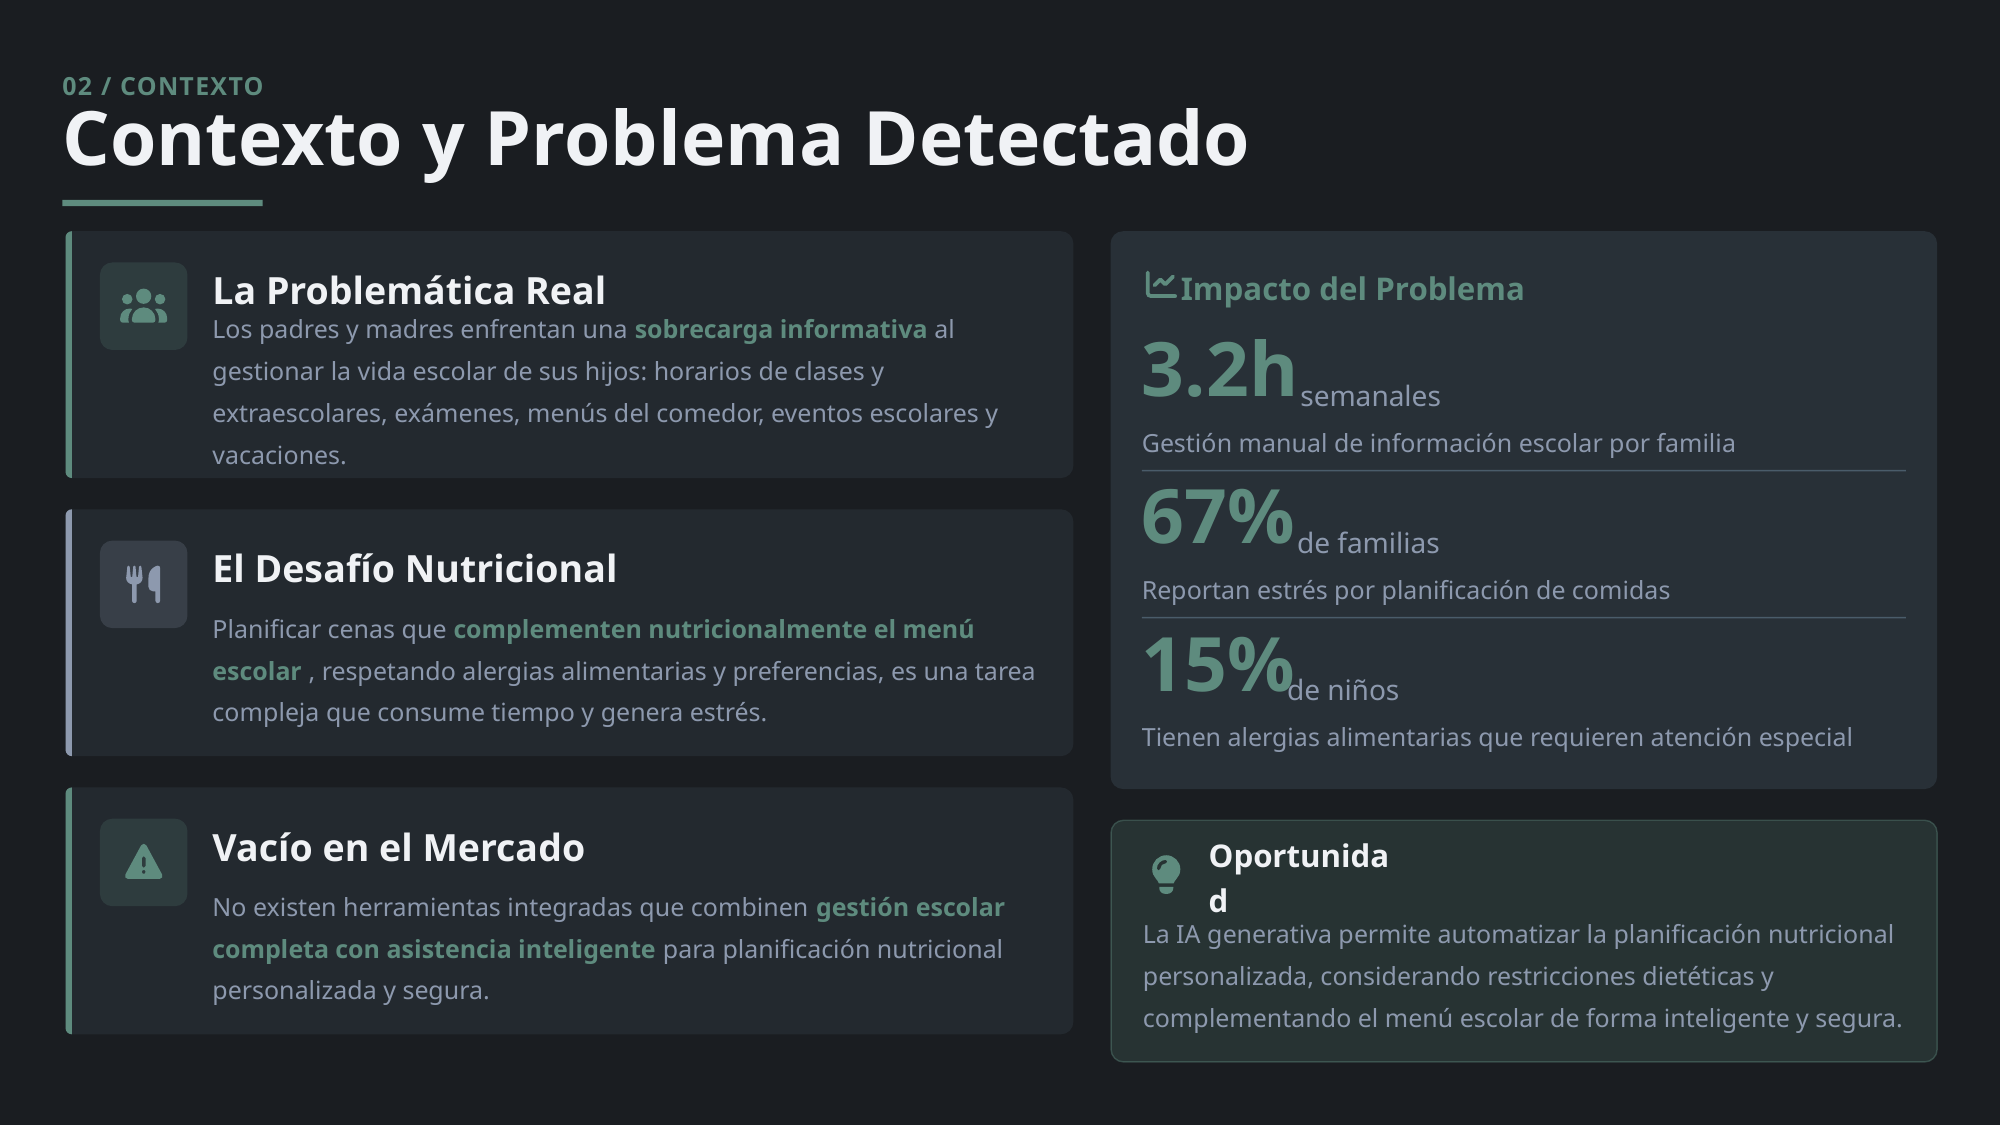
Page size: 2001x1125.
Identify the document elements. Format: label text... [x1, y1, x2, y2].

text_box El Desafío Nutricional [212, 540, 1061, 591]
text_box [72, 509, 1074, 757]
text_box de familias [1297, 515, 1441, 559]
text_box [62, 199, 263, 207]
text_box [99, 262, 188, 350]
text_box 67% [1141, 484, 1322, 560]
text_box 15% [1141, 631, 1313, 707]
text_box [125, 843, 163, 879]
text_box [65, 231, 72, 479]
text_box Contexto y Problema Detectado [62, 106, 1975, 182]
text_box Oportunidad [1208, 852, 1398, 896]
text_box [136, 288, 152, 304]
text_box [126, 565, 143, 604]
text_box Gestión manual de información escolar por familia [1141, 419, 1919, 457]
text_box [1111, 820, 1938, 1062]
text_box de niños [1286, 662, 1405, 706]
text_box [99, 818, 188, 907]
text_box [120, 308, 133, 323]
text_box [148, 565, 161, 604]
text_box [155, 308, 168, 323]
text_box [154, 293, 166, 305]
text_box [1110, 231, 1938, 790]
text_box Tienen alergias alimentarias que requieren atención especial [1141, 713, 1919, 751]
text_box 3.2h [1141, 337, 1327, 413]
text_box Los padres y madres enfrentan una sobrecarga informativa al gestionar la vida escolar de sus hijos: horarios de clases y extraescolares, exámenes, menús del comedor, eventos escolares y vacaciones. [212, 324, 1055, 447]
text_box La Problemática Real [212, 262, 1061, 313]
text_box [121, 293, 133, 305]
text_box [131, 307, 156, 323]
text_box No existen herramientas integradas que combinen gestión escolar completa con asistencia inteligente para planificación nutricional personalizada y segura. [212, 881, 1055, 1004]
text_box [65, 787, 72, 1035]
text_box [1159, 886, 1174, 894]
text_box Impacto del Problema [1180, 262, 1922, 307]
text_box [1152, 855, 1181, 884]
text_box [65, 509, 72, 757]
text_box [72, 231, 1074, 479]
text_box Vacío en el Mercado [212, 818, 1061, 869]
text_box semanales [1300, 368, 1443, 412]
text_box [72, 787, 1074, 1035]
text_box [1145, 270, 1178, 298]
text_box Reportan estrés por planificación de comidas [1141, 566, 1919, 604]
text_box 02 / CONTEXTO [62, 62, 1950, 100]
text_box [99, 540, 188, 629]
text_box Planificar cenas que complementen nutricionalmente el menú escolar , respetando alergias alimentarias y preferencias, es una tarea compleja que consume tiempo y genera estrés. [212, 603, 1055, 725]
text_box La IA generativa permite automatizar la planificación nutricional personalizada, considerando restricciones dietéticas y complementando el menú escolar de forma inteligente y segura. [1142, 908, 1918, 1031]
